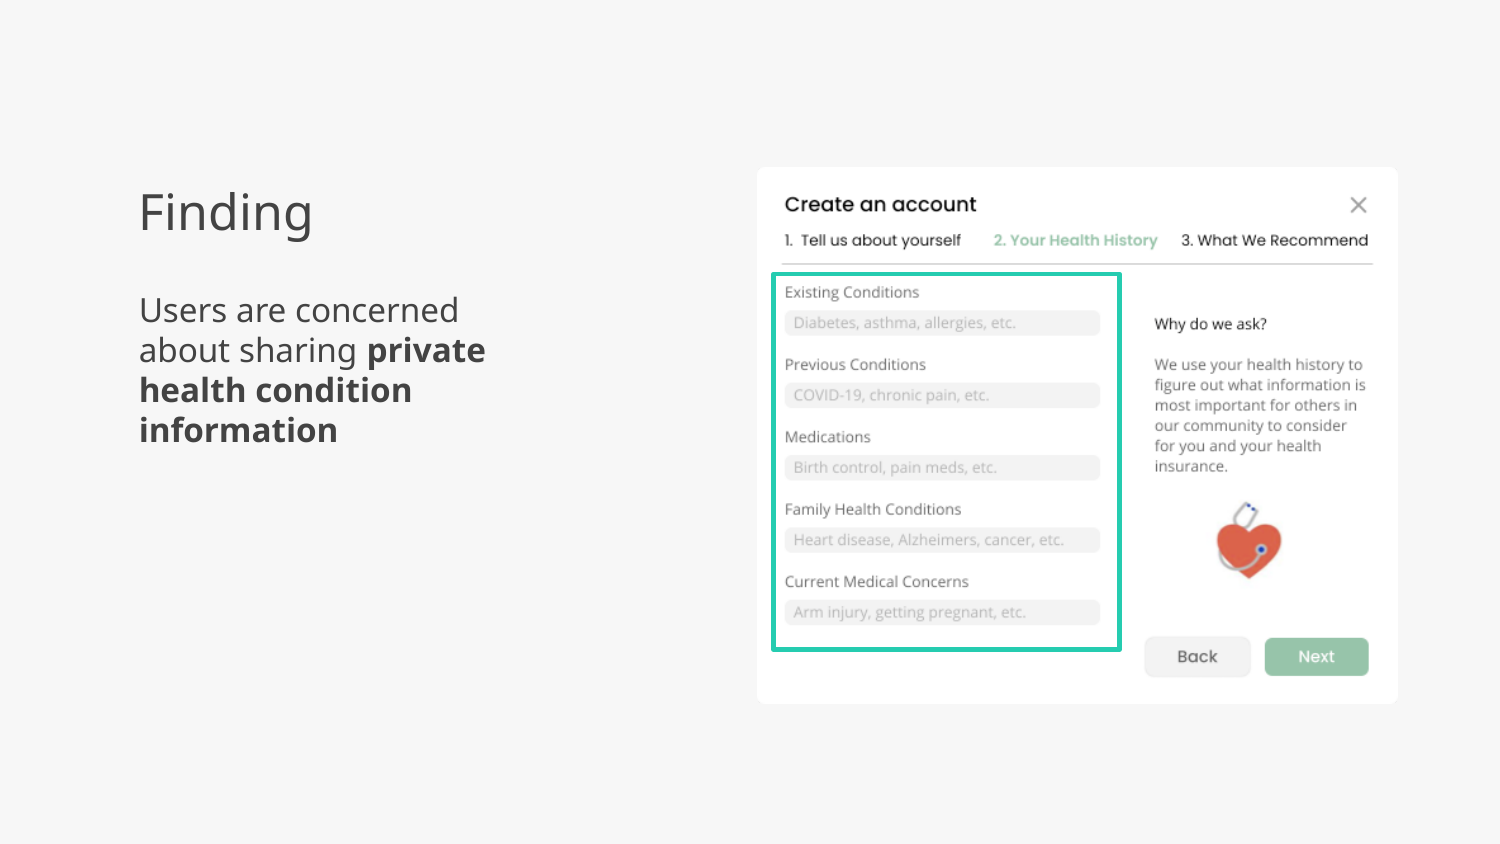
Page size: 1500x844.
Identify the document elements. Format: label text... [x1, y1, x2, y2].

title Finding [123, 167, 702, 256]
subtitle Users are concerned about sharing private health condition information [123, 273, 568, 597]
picture [756, 167, 1399, 704]
